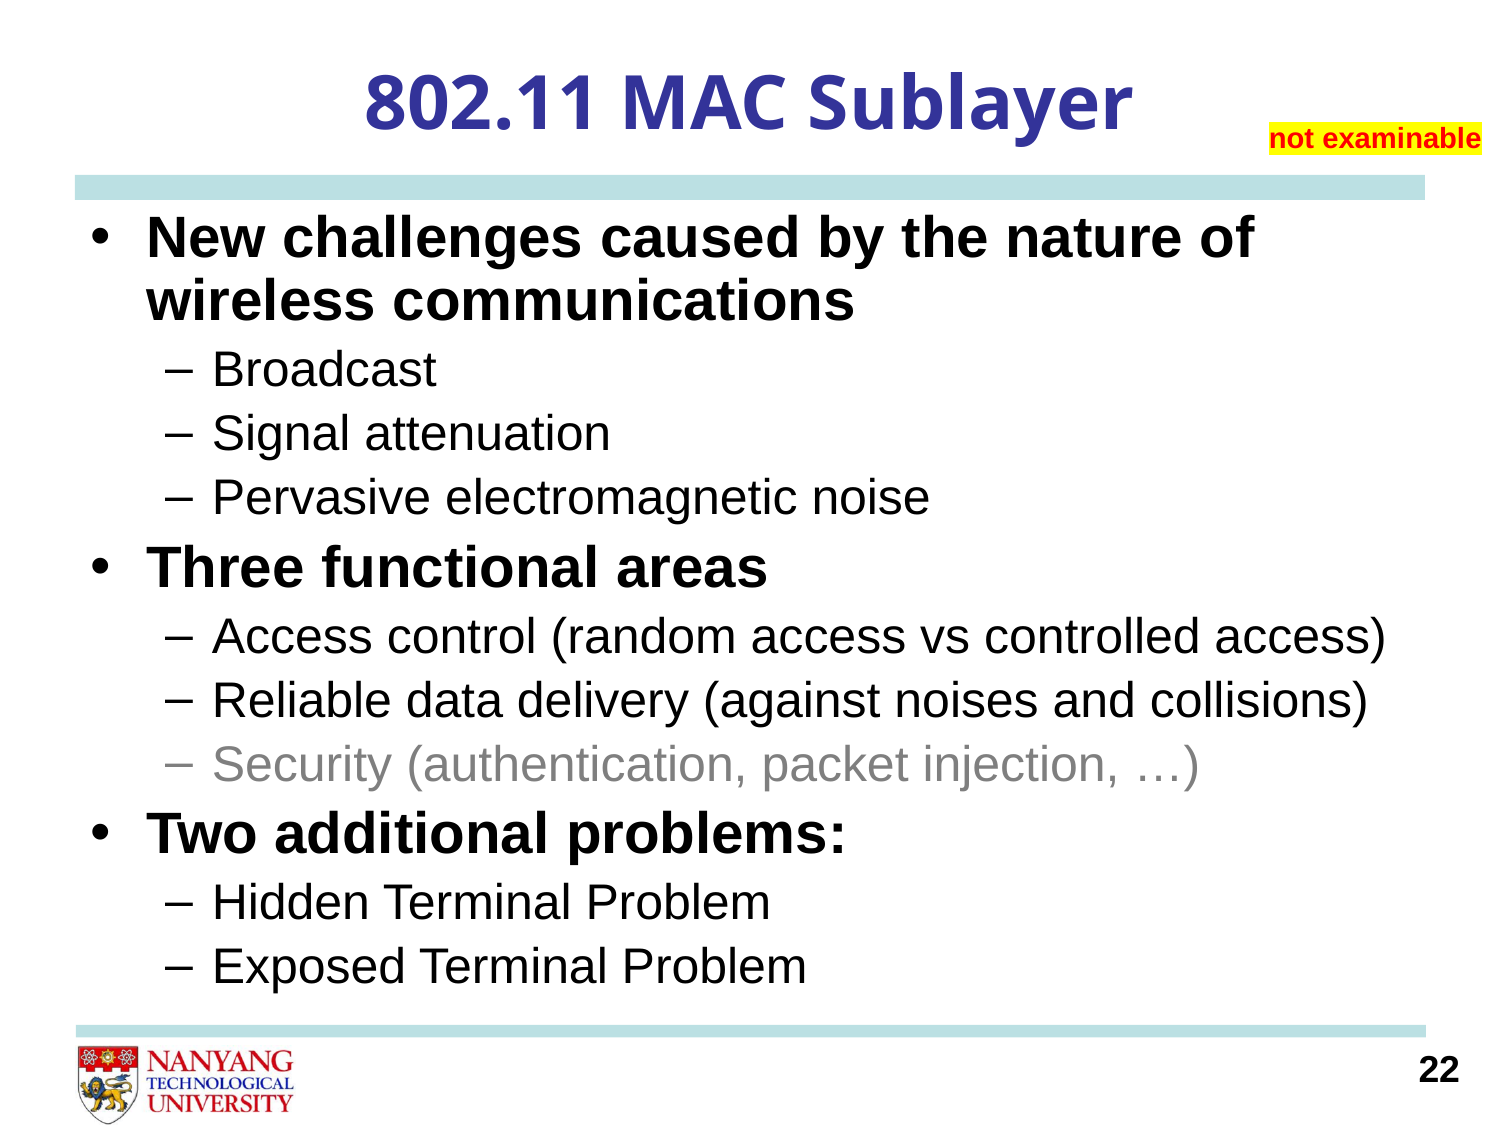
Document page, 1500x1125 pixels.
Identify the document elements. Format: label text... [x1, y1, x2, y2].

picture [75, 1045, 296, 1125]
text_box not examinable [1254, 111, 1500, 162]
slide_number 22 [1374, 1037, 1475, 1100]
list New challenges caused by the nature of wireless communications Broadcast Signal attenuation Pervasive electromagnetic noise Three functional areas Access control (random access vs controlled access) Reliable data delivery (against noises and collisions) Security (authentication, packet injection, …) Two additional problems: Hidden Terminal Problem Exposed Terminal Problem [75, 200, 1425, 1025]
title 802.11 MAC Sublayer [75, 24, 1425, 175]
